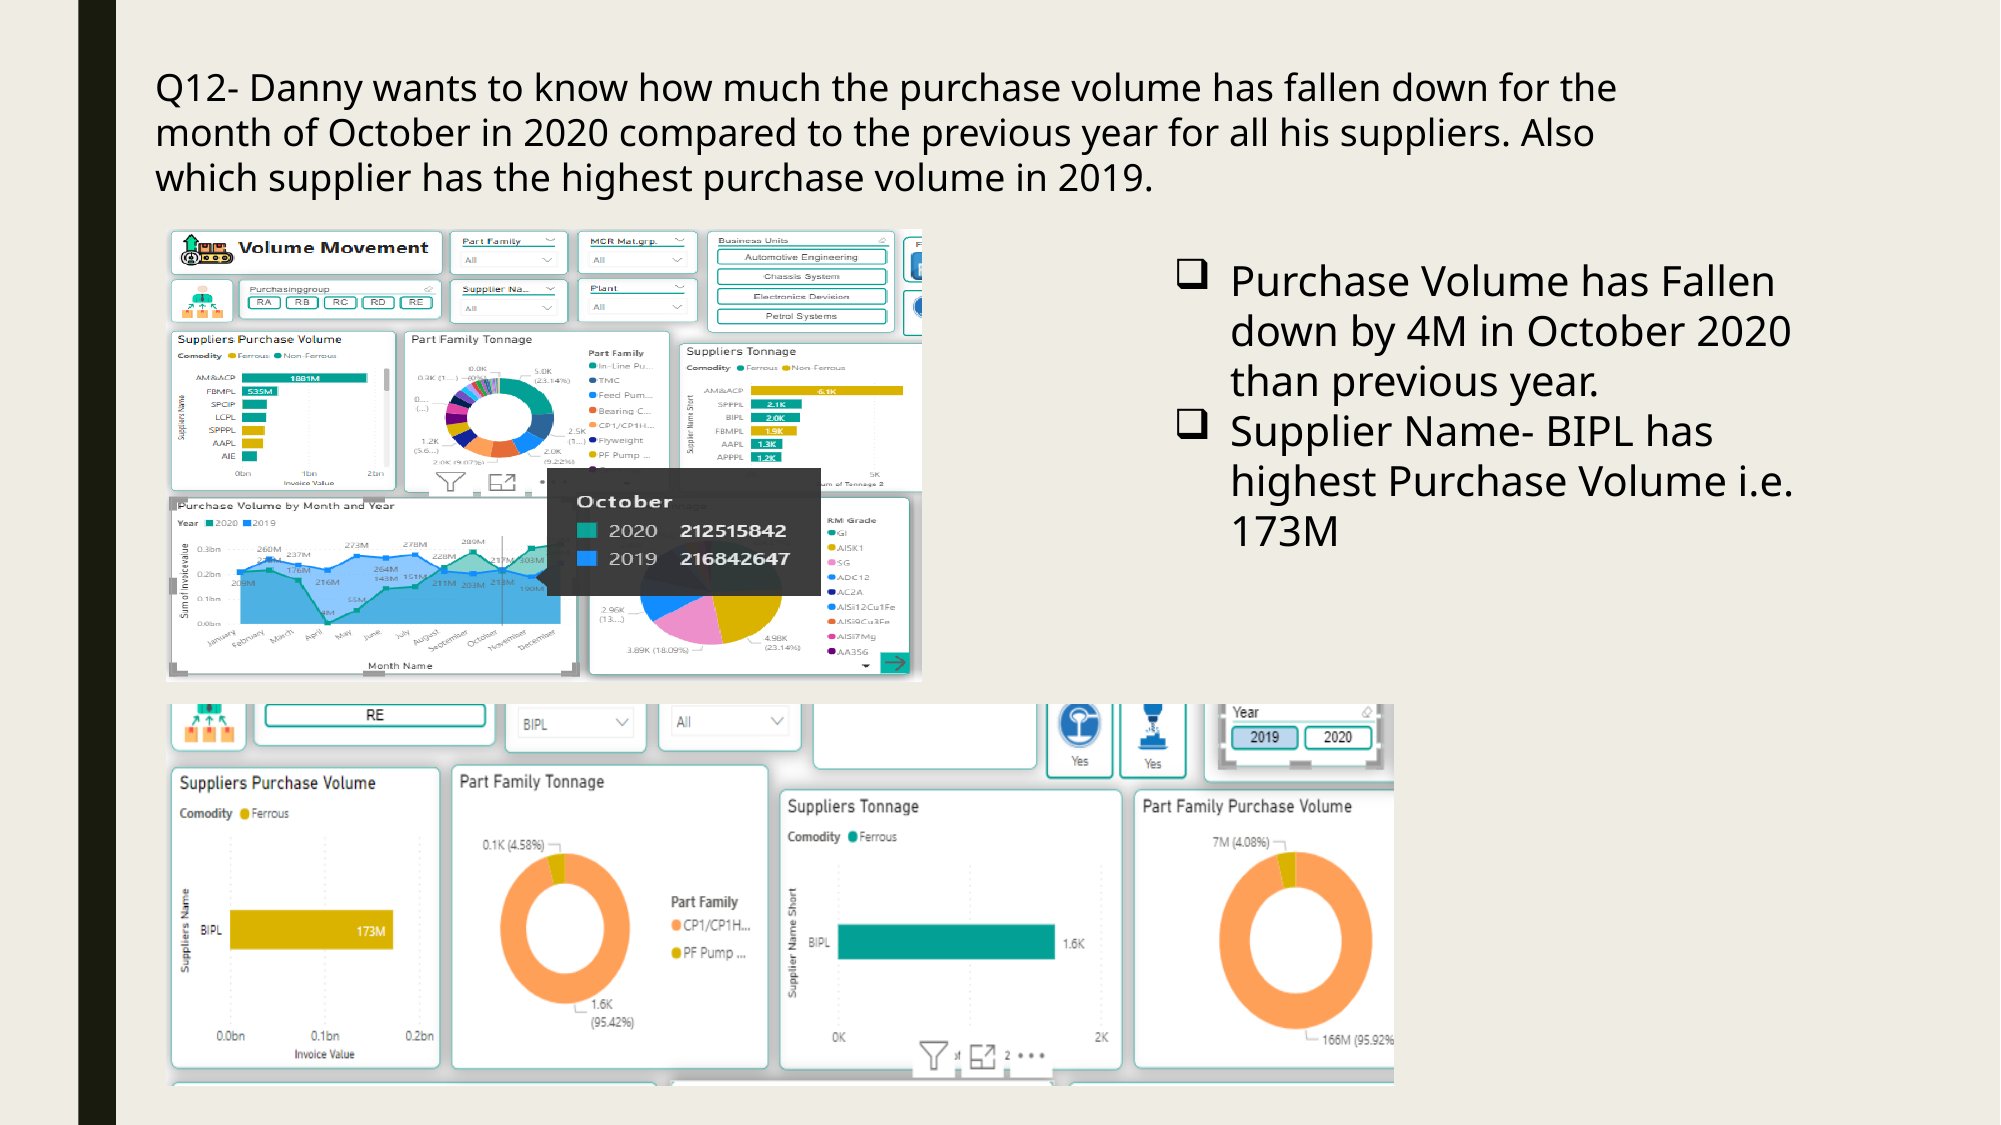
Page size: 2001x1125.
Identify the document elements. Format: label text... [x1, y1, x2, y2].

picture [166, 704, 1394, 1086]
text_box Purchase Volume has Fallen down by 4M in October 2020 than previous year. Supplier Name- BIPL has highest Purchase Volume i.e. 173M [1159, 247, 1835, 563]
picture [166, 229, 922, 682]
text_box Q12- Danny wants to know how much the purchase volume has fallen down for the month of October in 2020 compared to the previous year for all his suppliers. Also which supplier has the highest purchase volume in 2019. [140, 56, 1696, 297]
